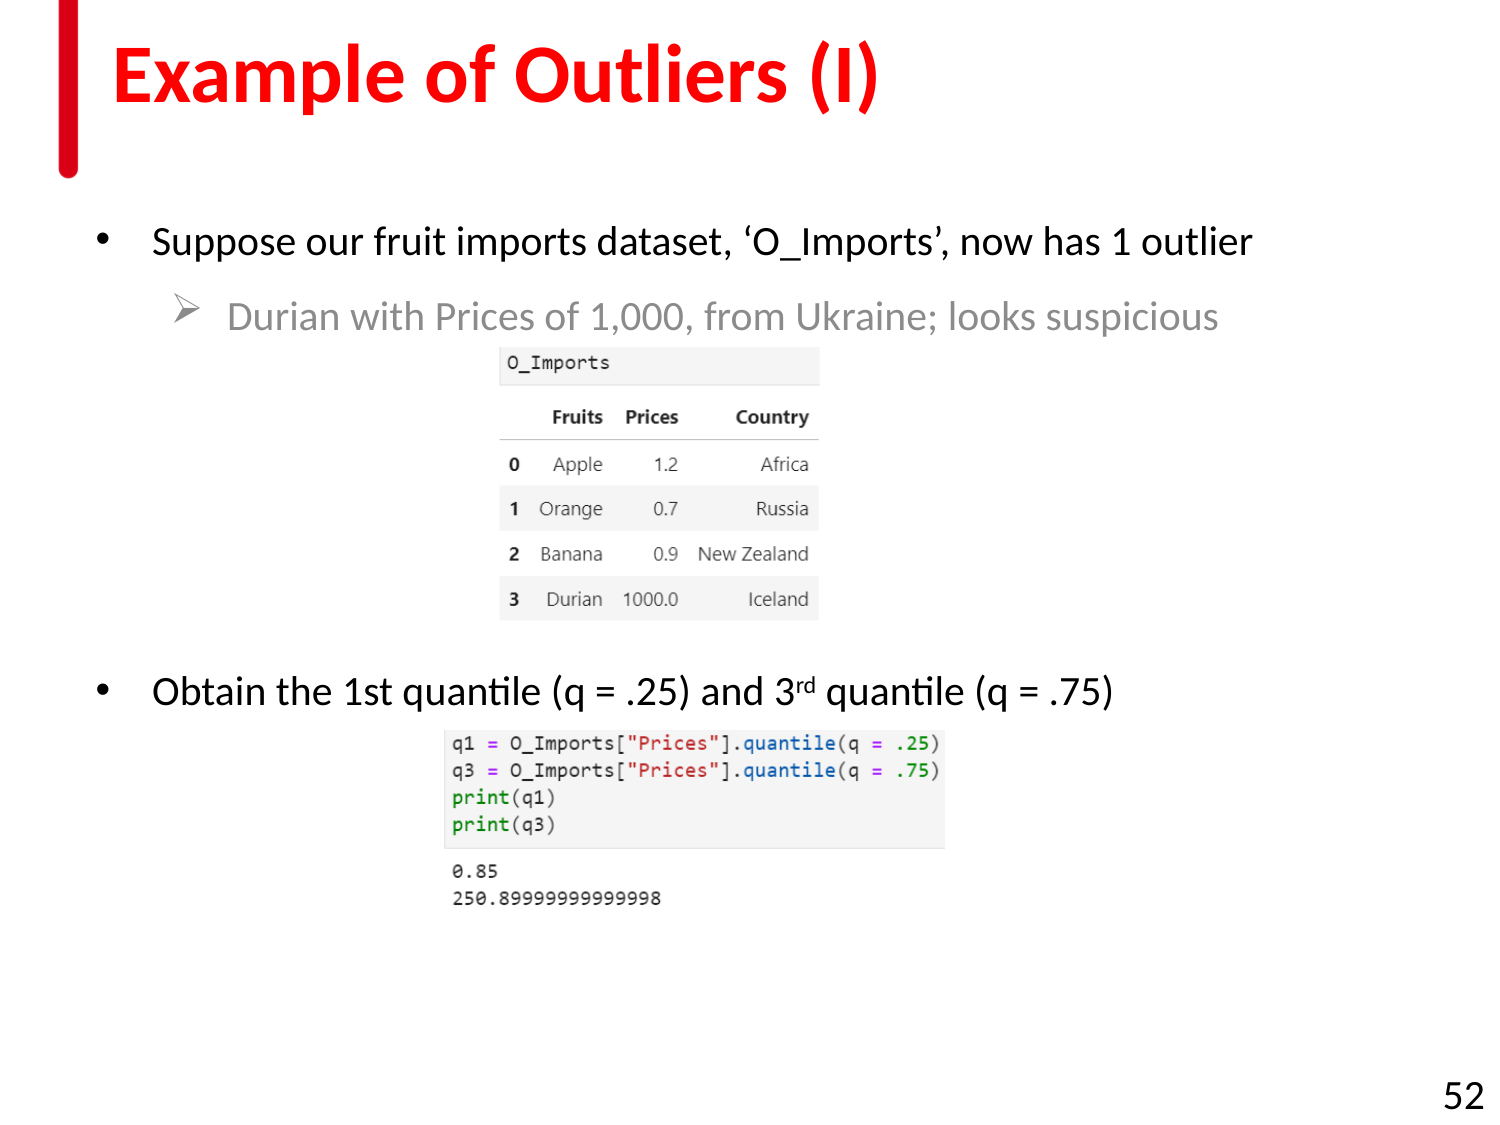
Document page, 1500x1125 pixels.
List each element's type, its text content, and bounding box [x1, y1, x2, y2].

title Example of Outliers (I) [97, 0, 1500, 138]
subtitle Suppose our fruit imports dataset, ‘O_Imports’, now has 1 outlier Durian with Prices of 1,000, from Ukraine; looks suspicious Obtain the 1st quantile (q = .25) and 3rd quantile (q = .75) [80, 206, 1470, 791]
picture [498, 346, 820, 629]
picture [57, 0, 81, 200]
picture [443, 729, 946, 908]
